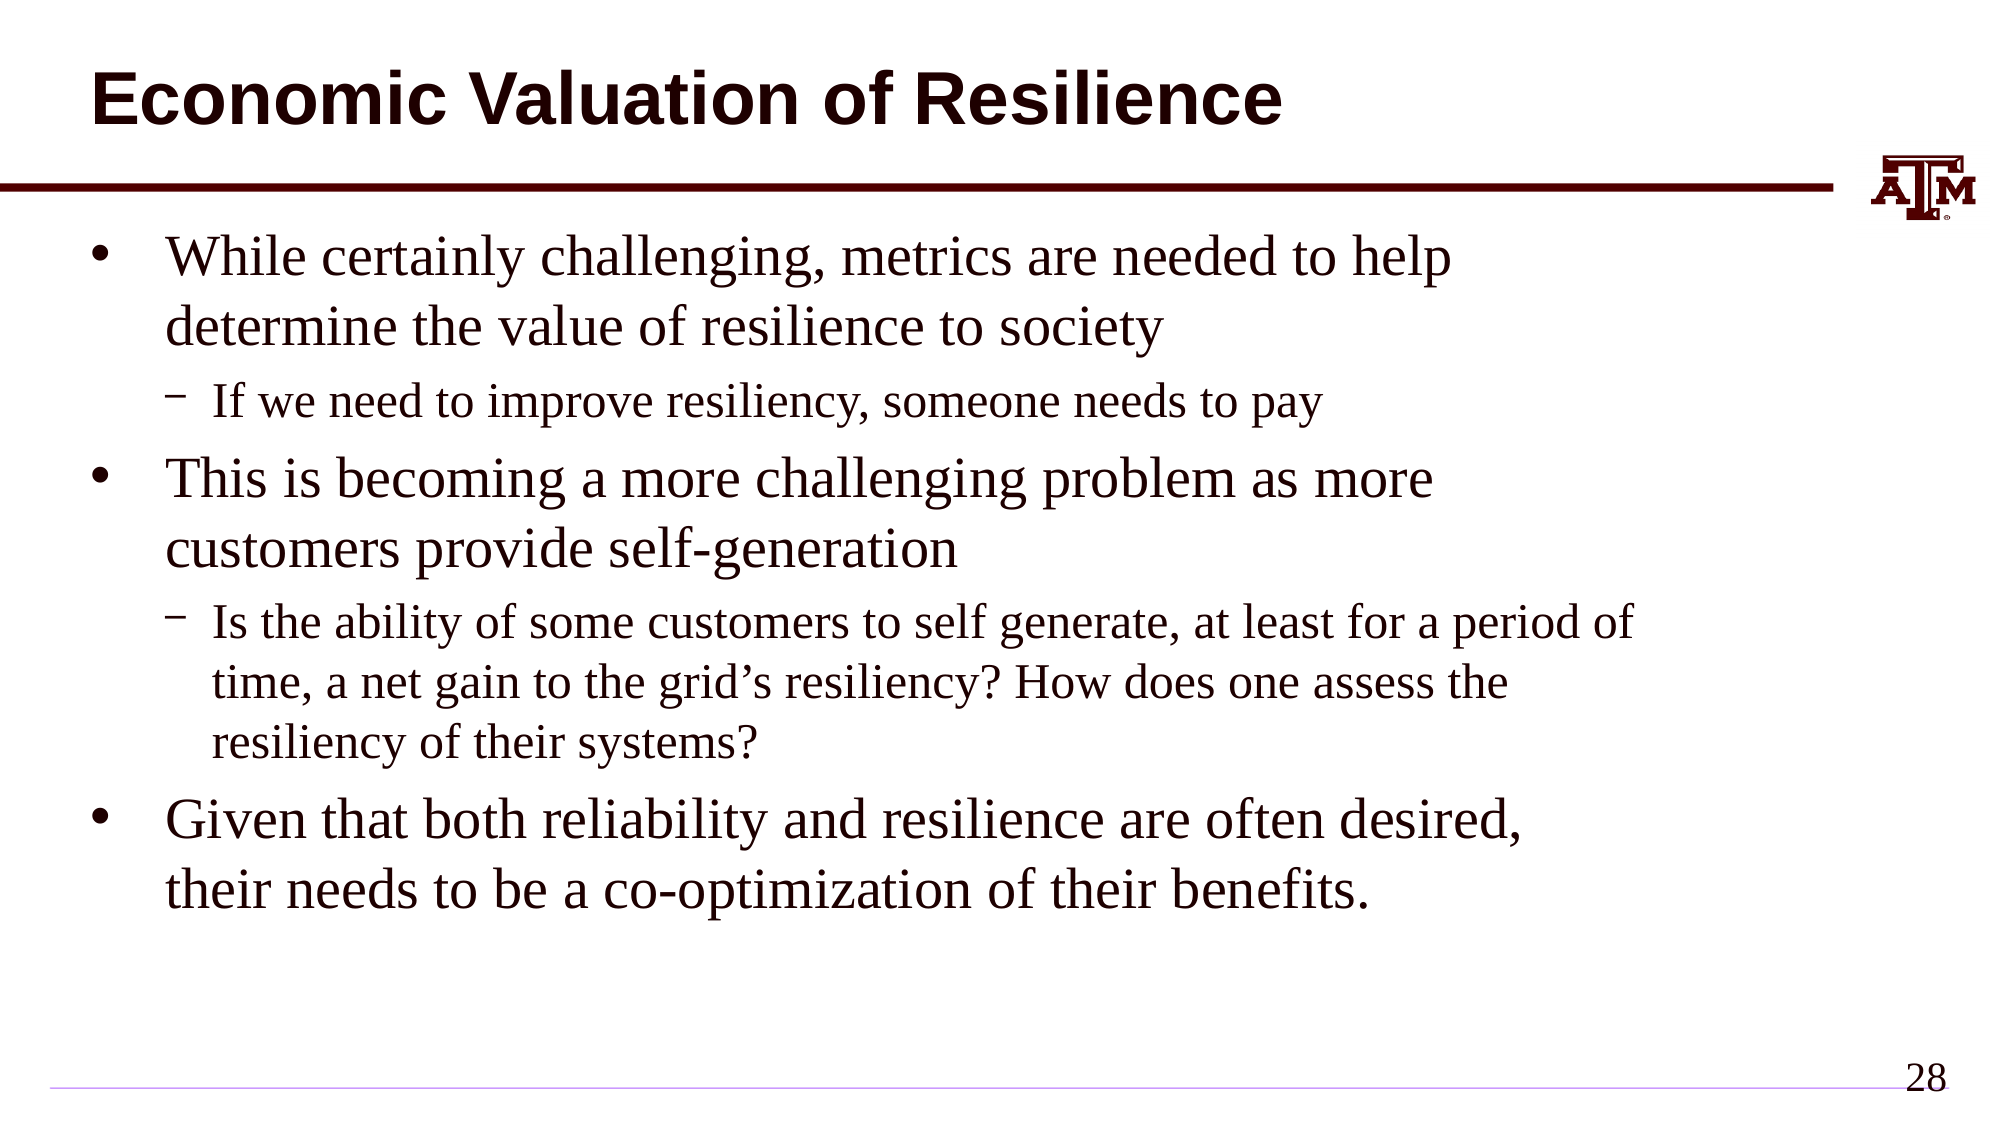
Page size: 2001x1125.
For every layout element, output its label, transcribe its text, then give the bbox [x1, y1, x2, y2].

slide_number 27 [1862, 1037, 1963, 1113]
list While certainly challenging, metrics are needed to help determine the value of resilience to society If we need to improve resiliency, someone needs to pay This is becoming a more challenging problem as more customers provide self-generation Is the ability of some customers to self generate, at least for a period of time, a net gain to the grid’s resiliency? How does one assess the resiliency of their systems? Given that both reliability and resilience are often desired, their needs to be a co-optimization of their benefits. [74, 209, 1674, 1011]
title Economic Valuation of Resilience [74, 12, 1909, 188]
picture [1856, 137, 1990, 238]
